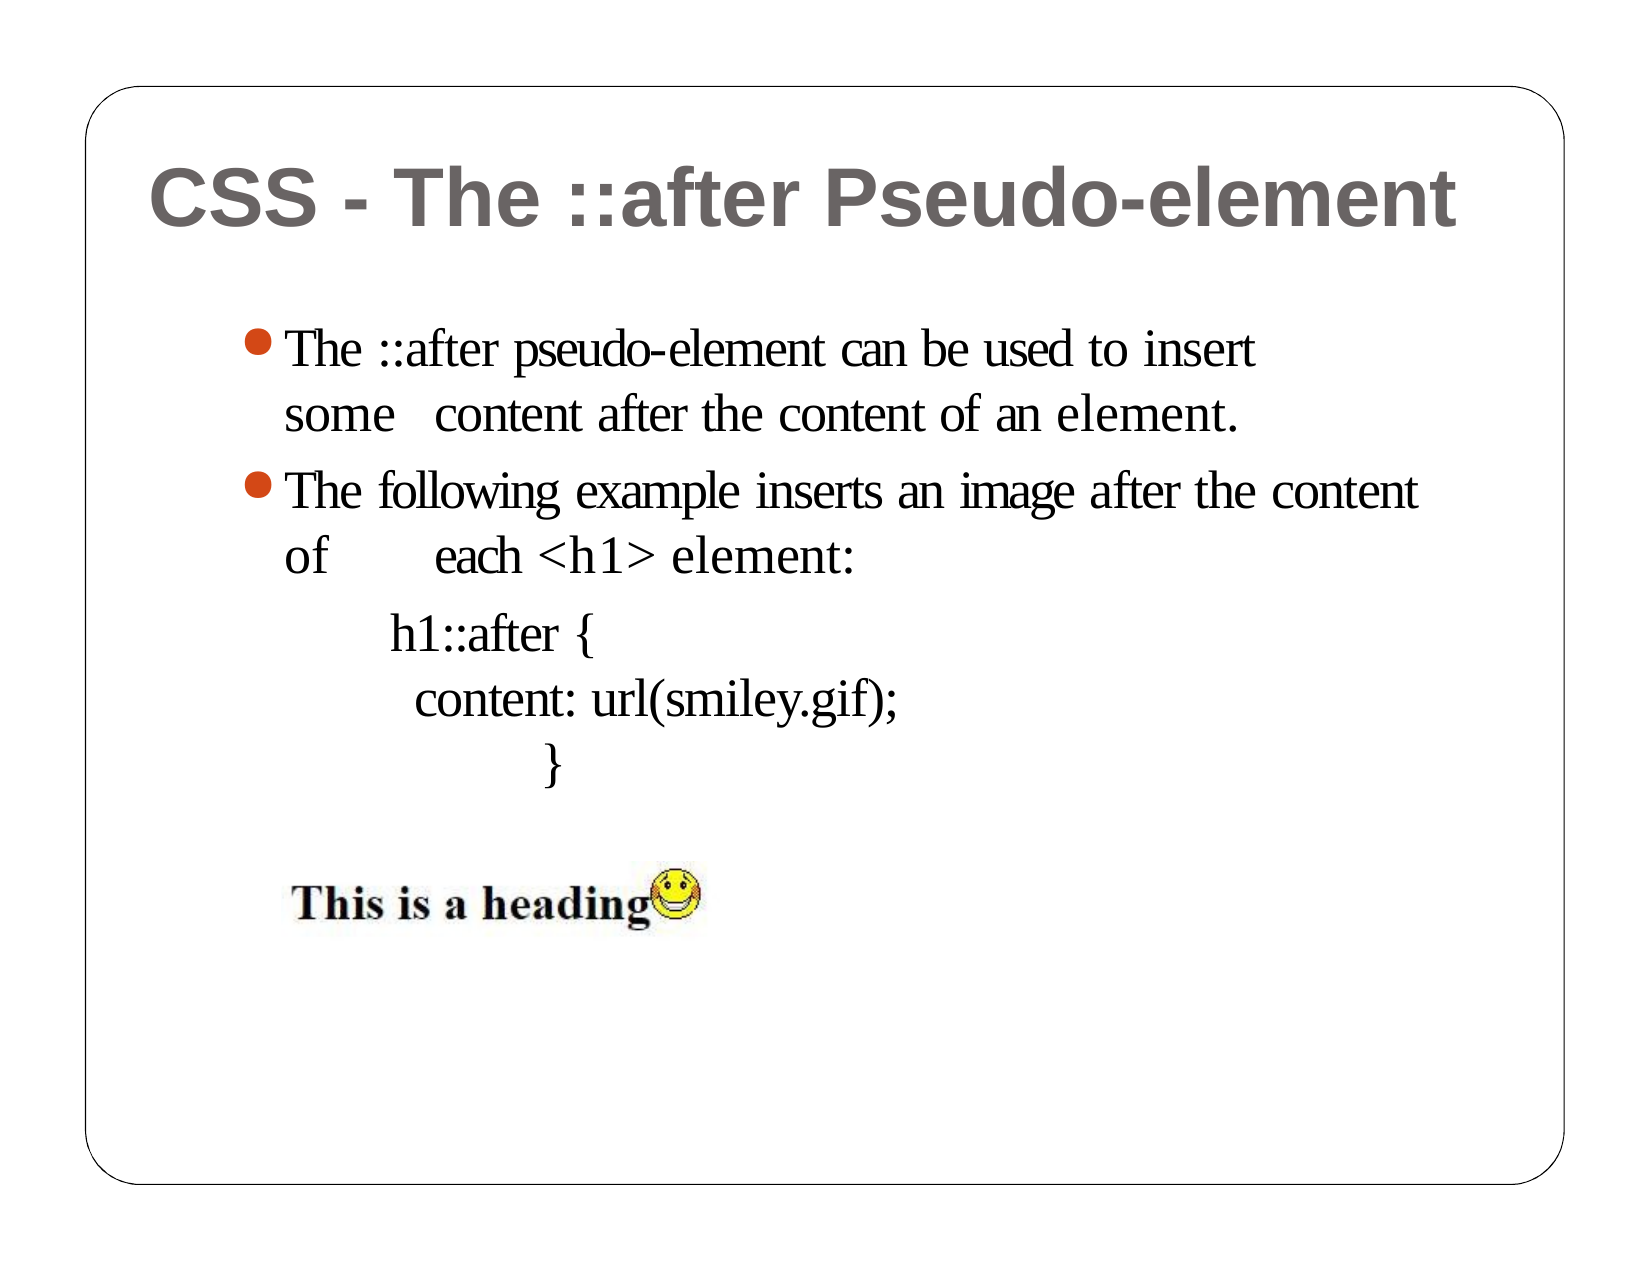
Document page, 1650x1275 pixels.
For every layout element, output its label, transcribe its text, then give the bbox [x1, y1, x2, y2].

slide_number 68 [113, 1113, 160, 1275]
picture [281, 861, 729, 960]
title CSS - The ::after Pseudo-element [146, 141, 1504, 357]
text_box The ::after pseudo-element can be used to insert some content after the content of an element. The following example inserts an image after the content of each <h1> element: h1::after { content: url(smiley.gif); } [237, 310, 1452, 792]
